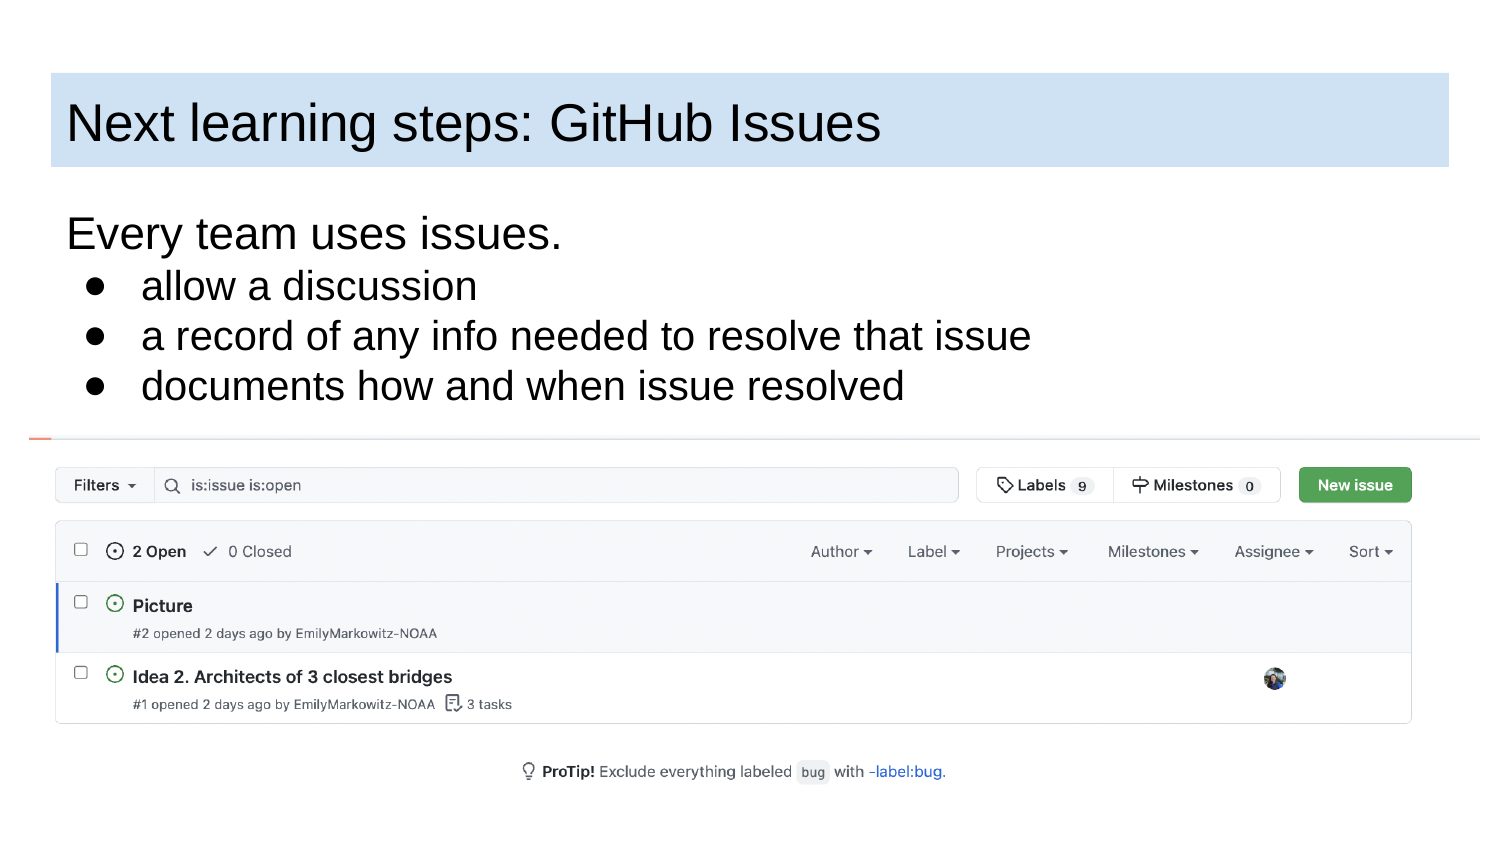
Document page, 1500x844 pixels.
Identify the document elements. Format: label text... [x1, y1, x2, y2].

list Every team uses issues. allow a discussion a record of any info needed to resolve that issue documents how and when issue resolved [51, 189, 1449, 434]
picture [29, 435, 1481, 817]
title Next learning steps: GitHub Issues [51, 72, 1449, 167]
